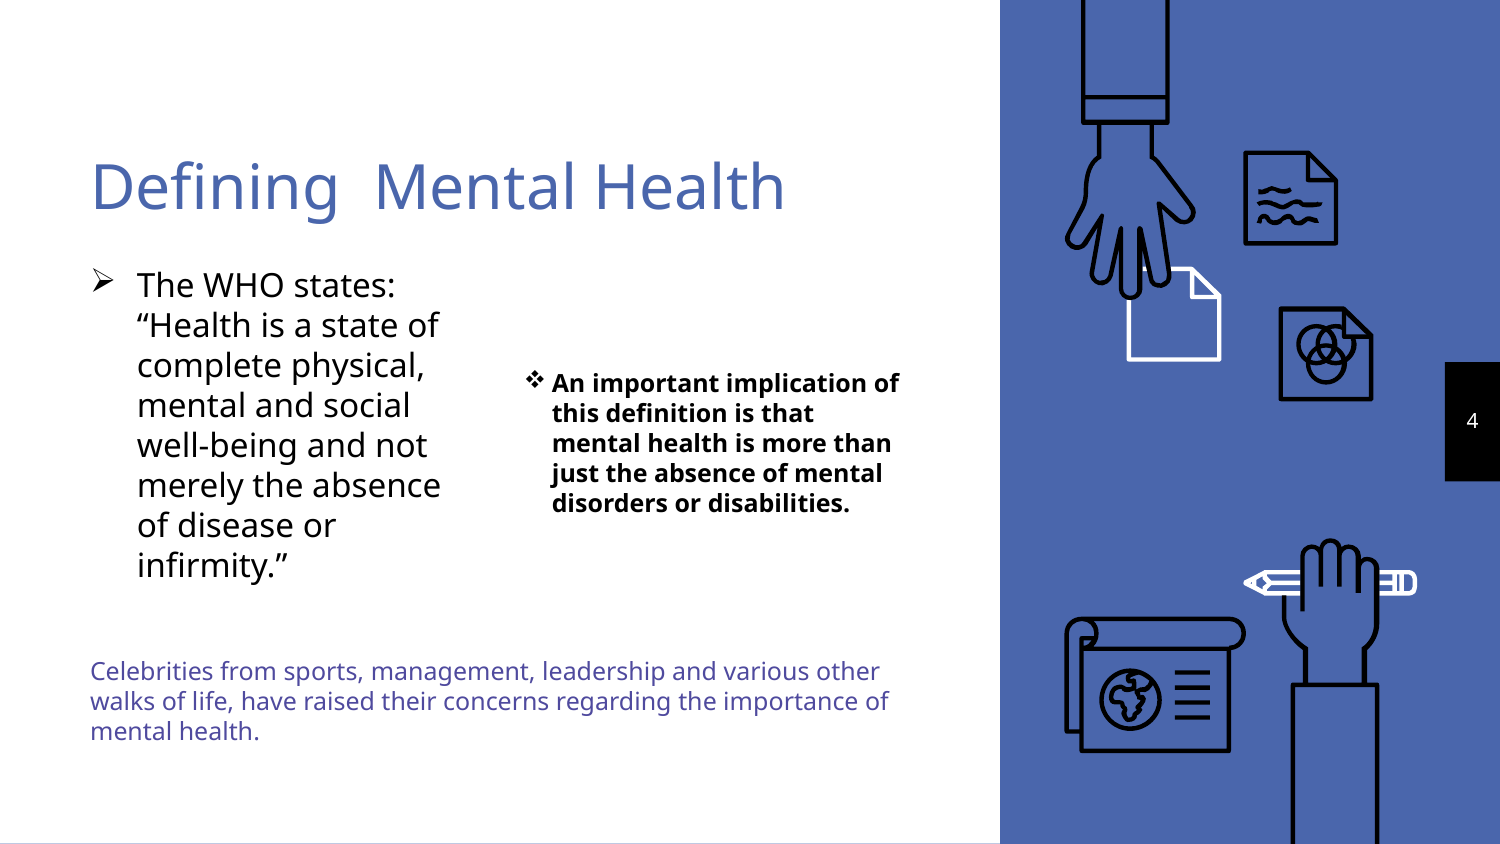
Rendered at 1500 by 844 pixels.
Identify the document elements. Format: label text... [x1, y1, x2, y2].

list Celebrities from sports, management, leadership and various other walks of life, have raised their concerns regarding the importance of mental health. [75, 640, 918, 828]
slide_number 4 [1444, 362, 1500, 482]
title Defining Mental Health [75, 96, 918, 237]
list An important implication of this definition is that mental health is more than just the absence of mental disorders or disabilities. [508, 249, 918, 637]
list The WHO states: “Health is a state of complete physical, mental and social well-being and not merely the absence of disease or infirmity.” [75, 249, 485, 637]
